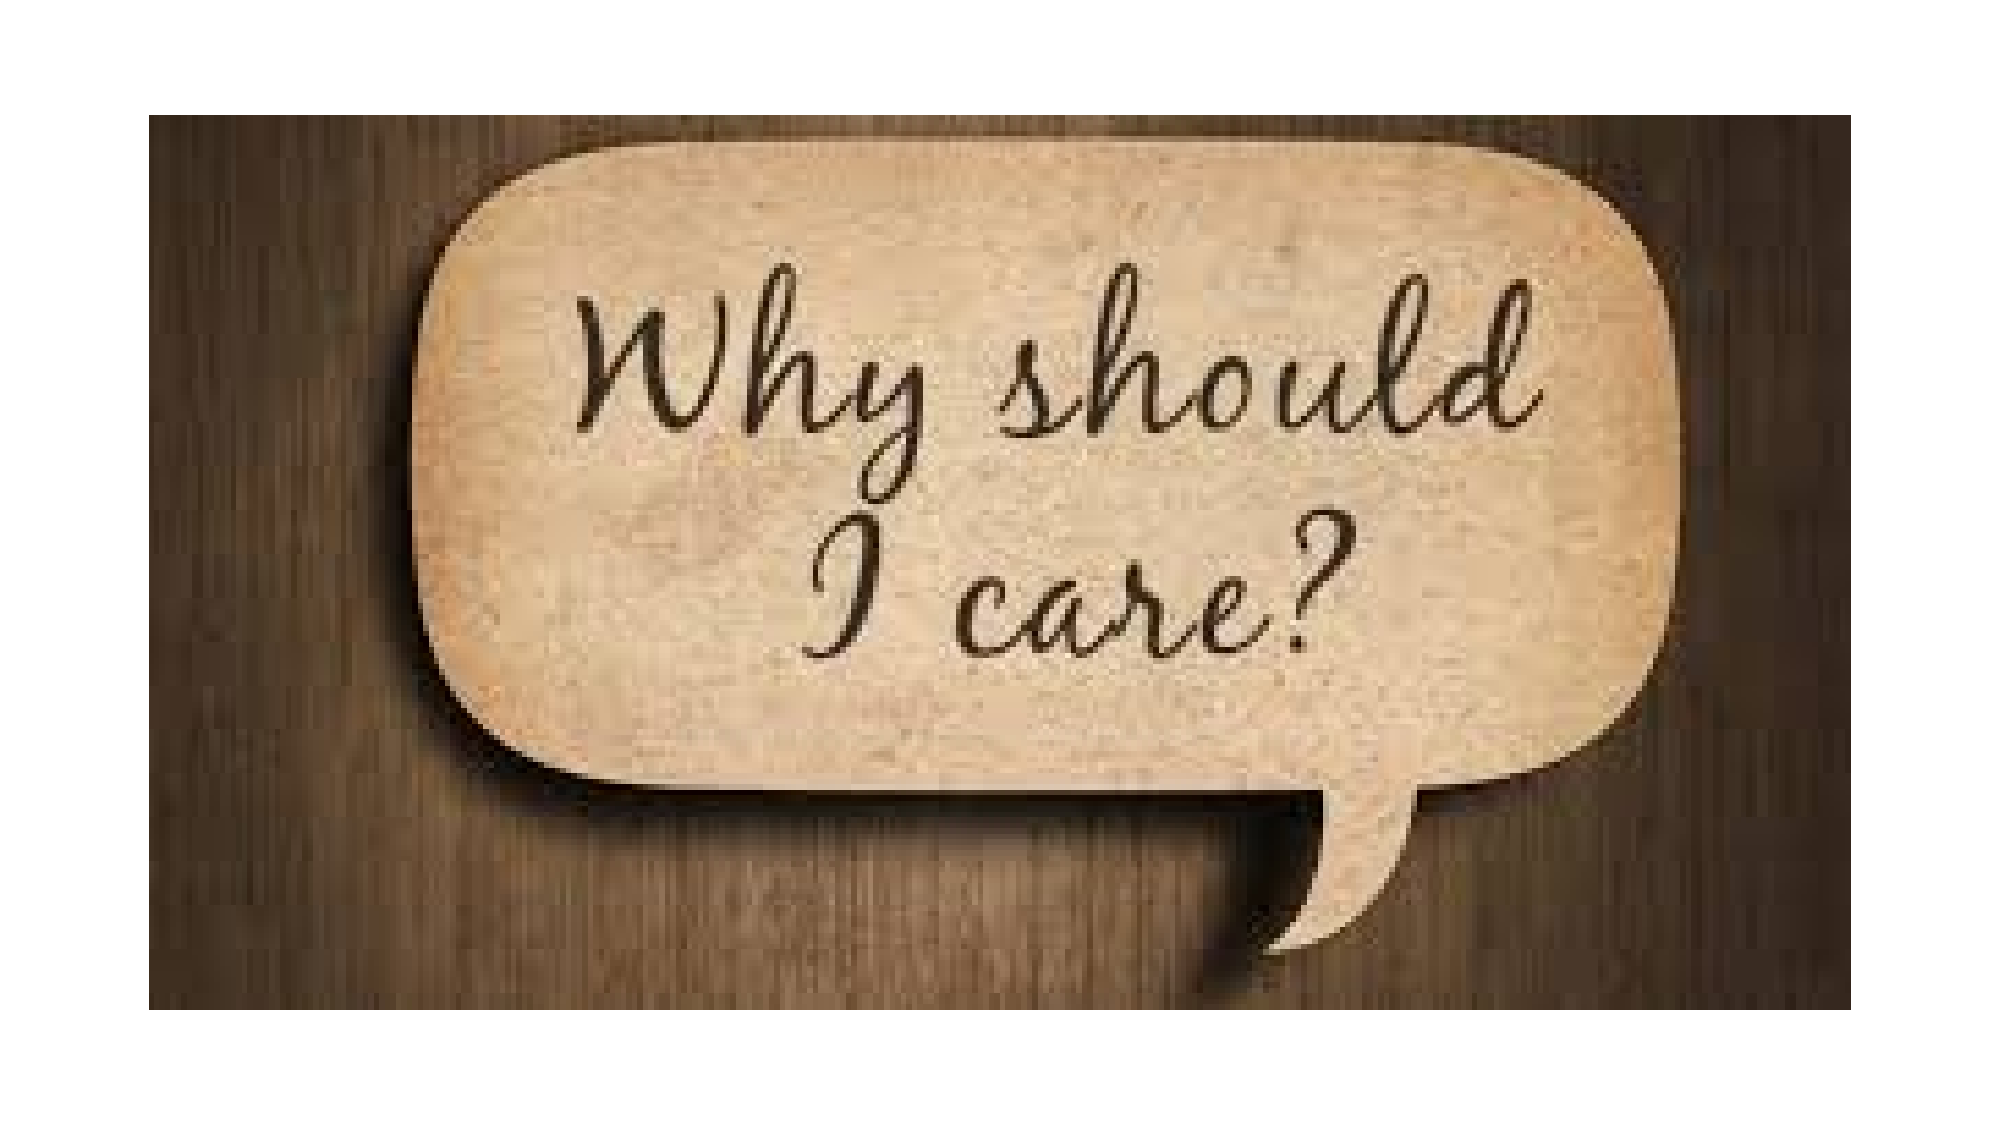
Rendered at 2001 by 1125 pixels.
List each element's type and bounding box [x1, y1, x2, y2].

picture [149, 114, 1851, 1010]
